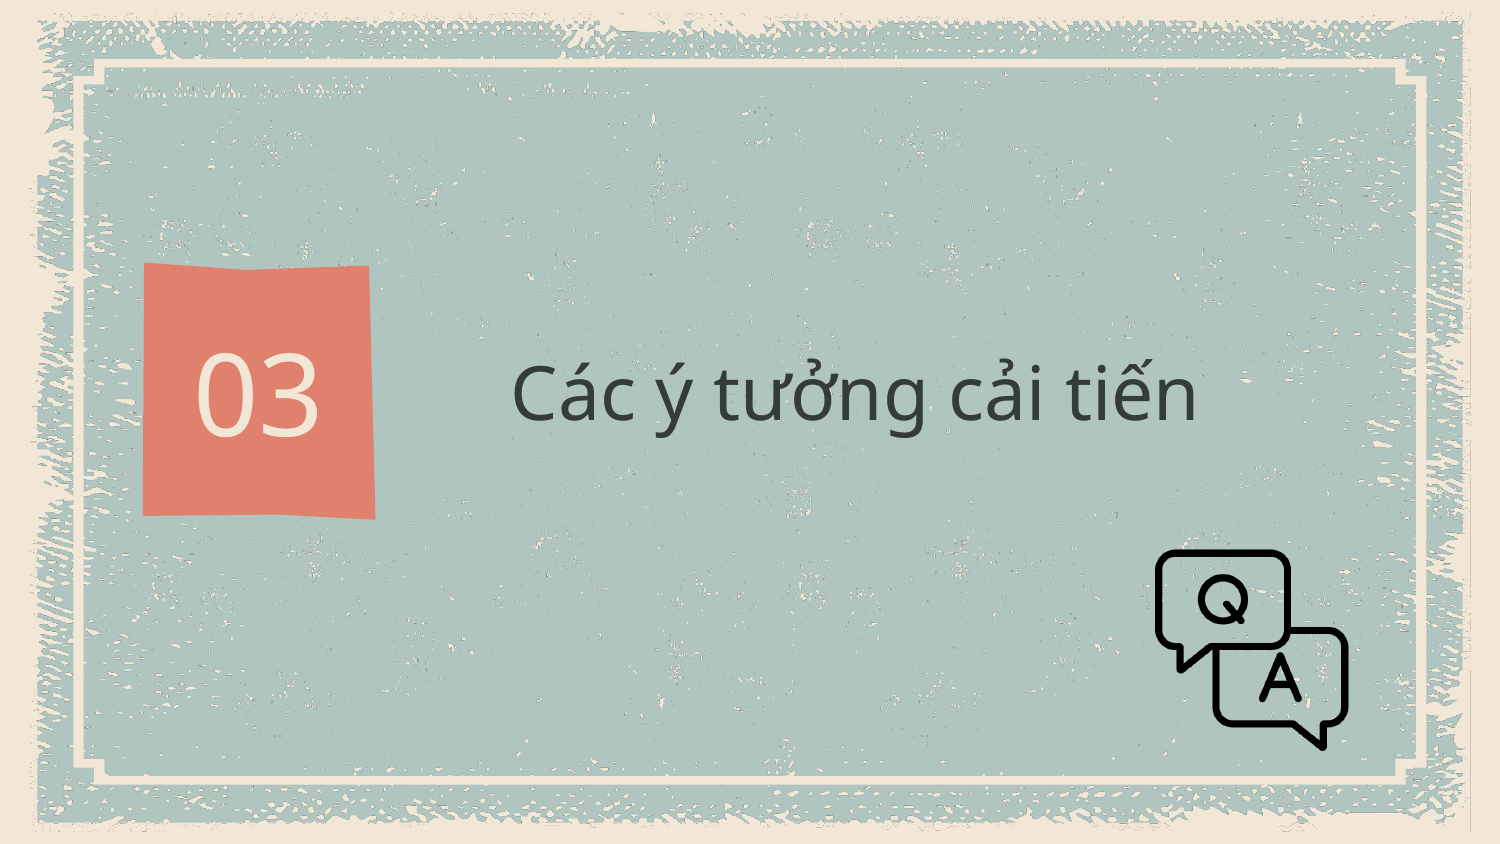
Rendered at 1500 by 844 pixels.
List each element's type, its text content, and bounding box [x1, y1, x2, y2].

text_box [143, 263, 375, 519]
picture [29, 12, 1471, 832]
title Các ý tưởng cải tiến [428, 307, 1303, 474]
title 03 [153, 297, 366, 485]
